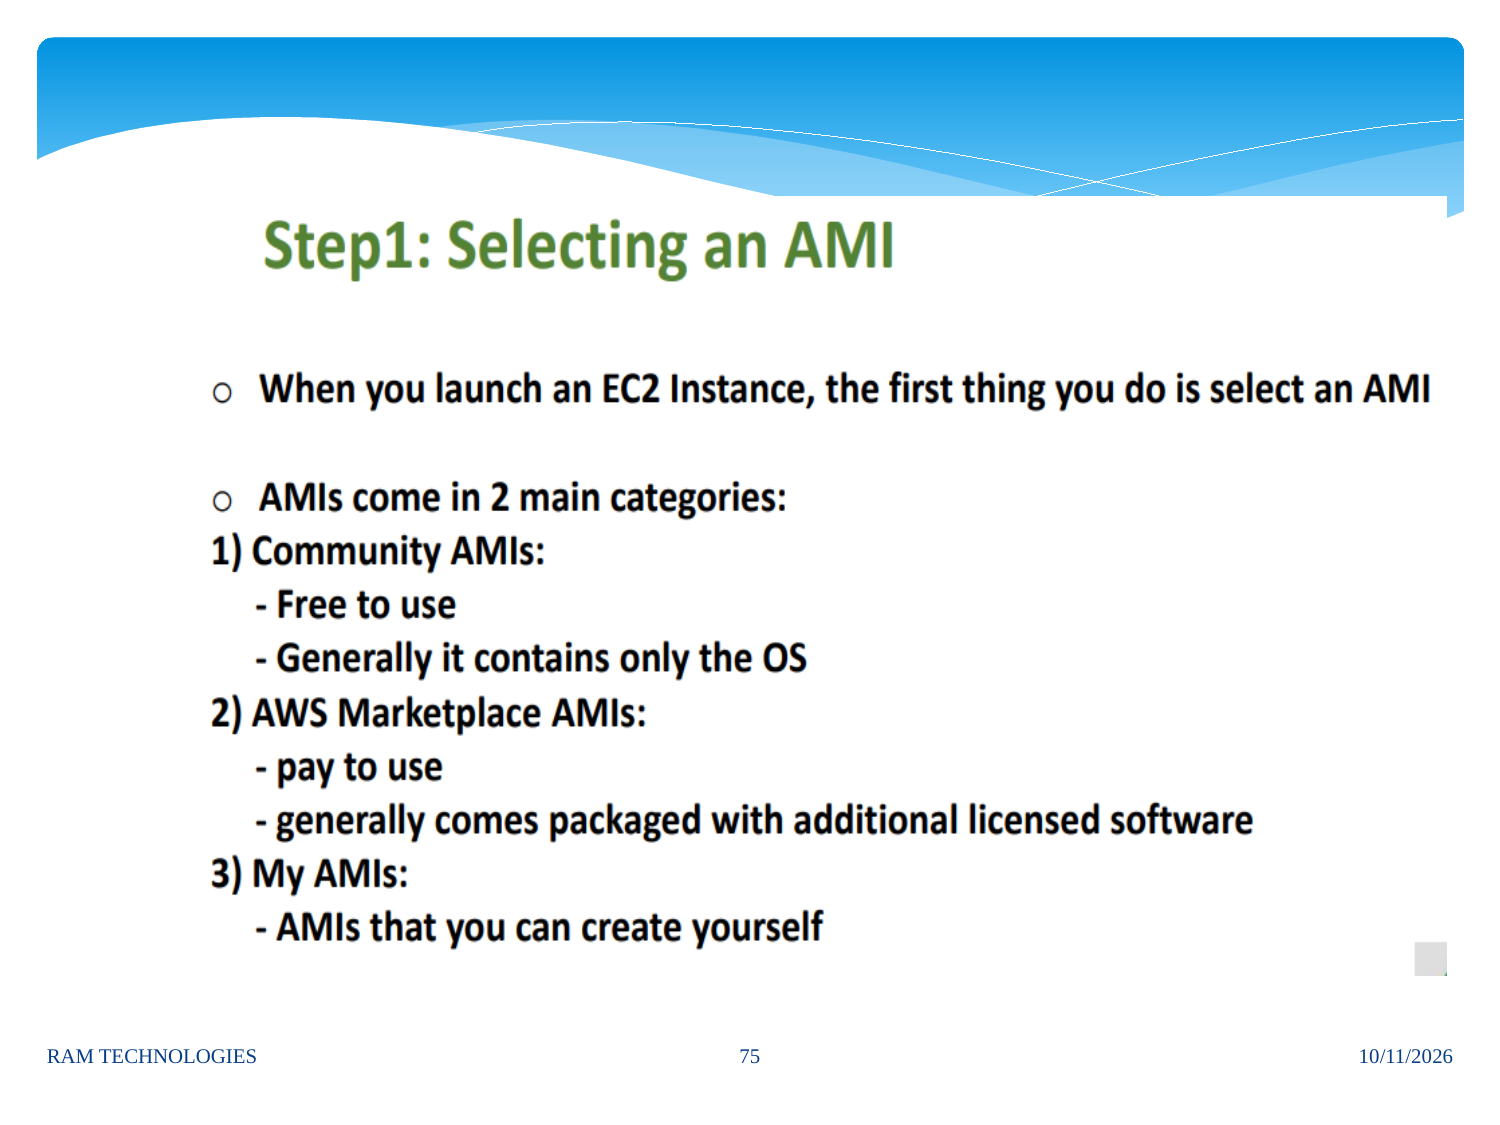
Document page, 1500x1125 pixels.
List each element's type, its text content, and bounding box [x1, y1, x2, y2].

footer RAM TECHNOLOGIES [31, 1025, 653, 1086]
slide_number 75 [654, 1025, 846, 1086]
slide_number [847, 1025, 1469, 1086]
picture [73, 196, 1448, 977]
